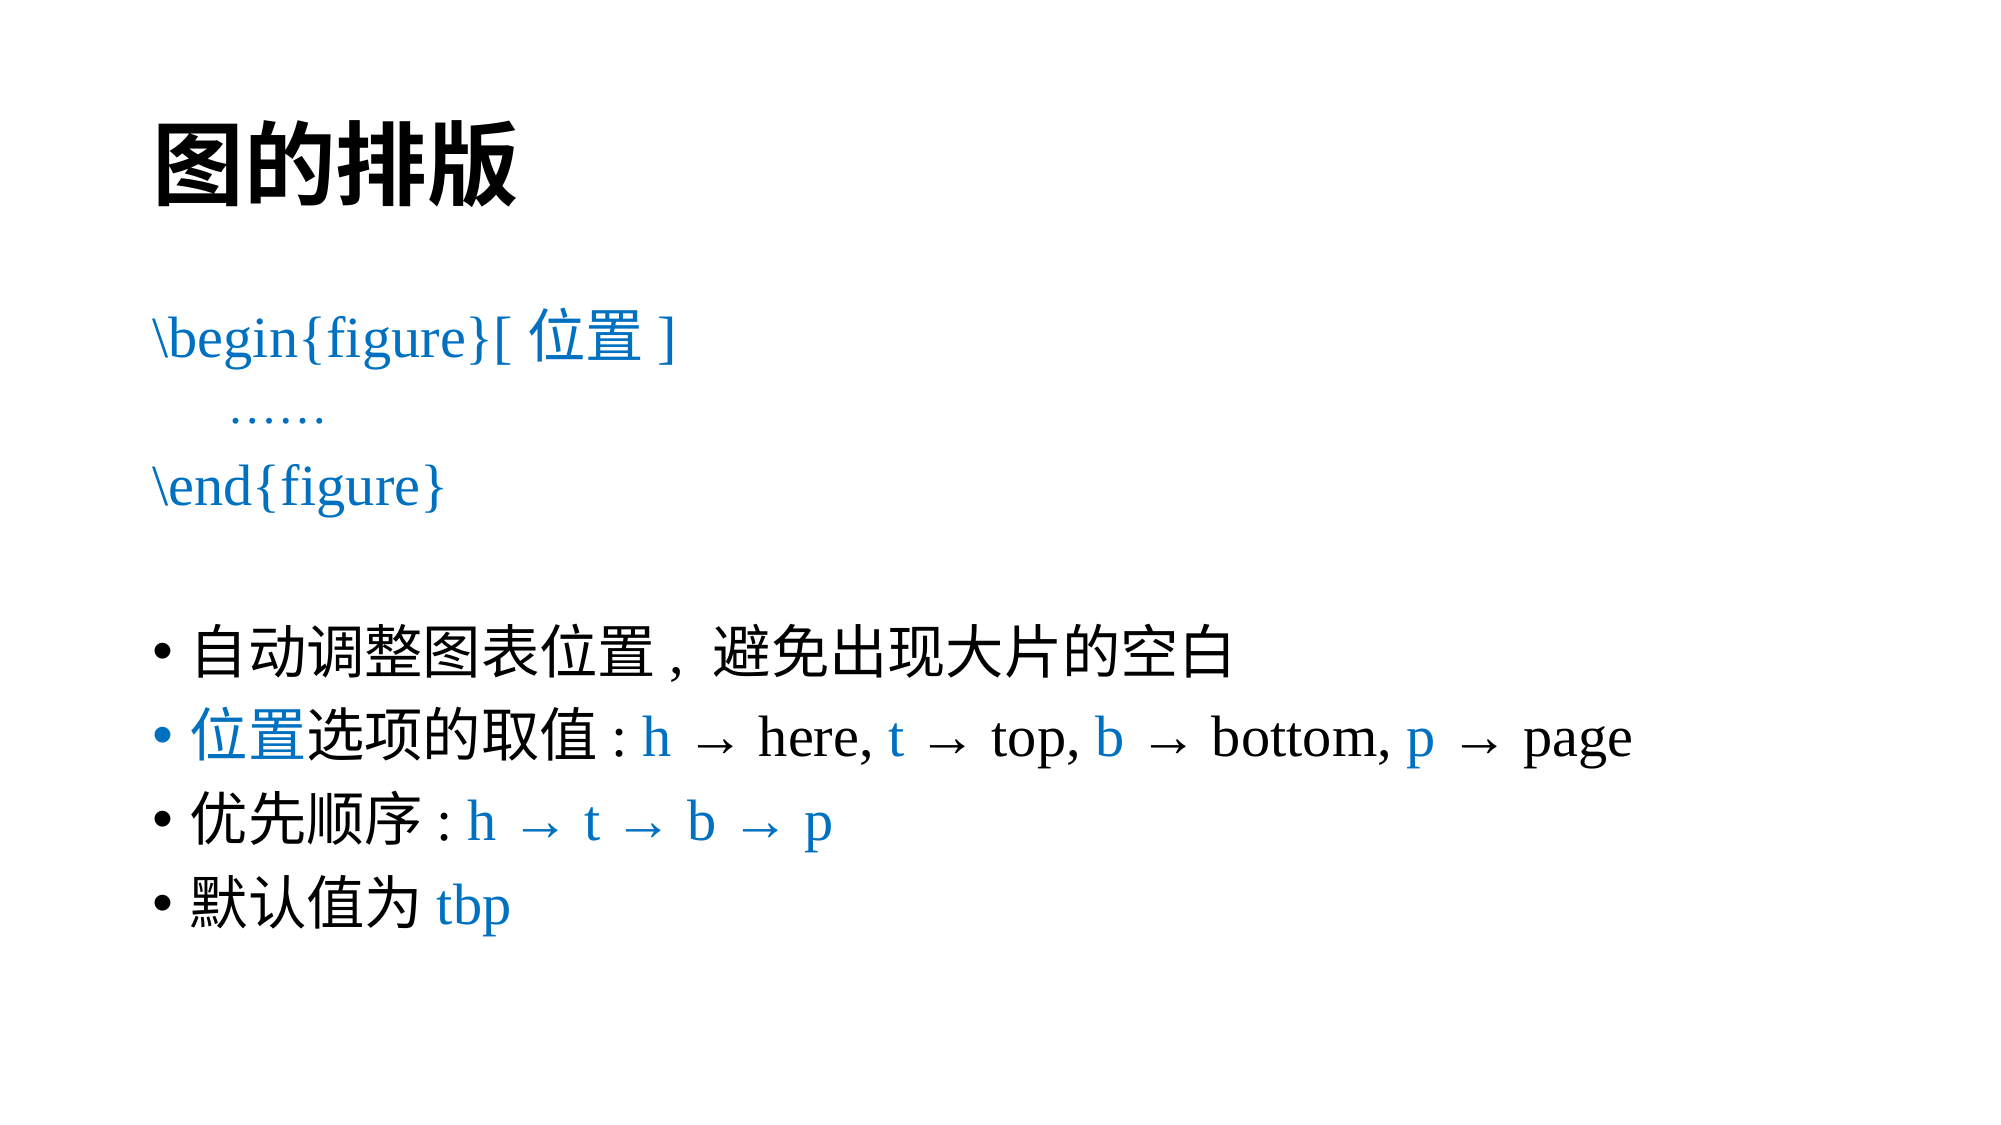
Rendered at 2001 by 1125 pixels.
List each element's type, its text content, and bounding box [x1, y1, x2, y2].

title 图的排版 [137, 59, 1863, 278]
list \begin{figure}[位置] …… \end{figure} 自动调整图表位置, 避免出现大片的空白 位置选项的取值: h → here, t → top, b → bottom, p → page 优先顺序: h → t → b → p 默认值为tbp [137, 299, 1863, 1014]
